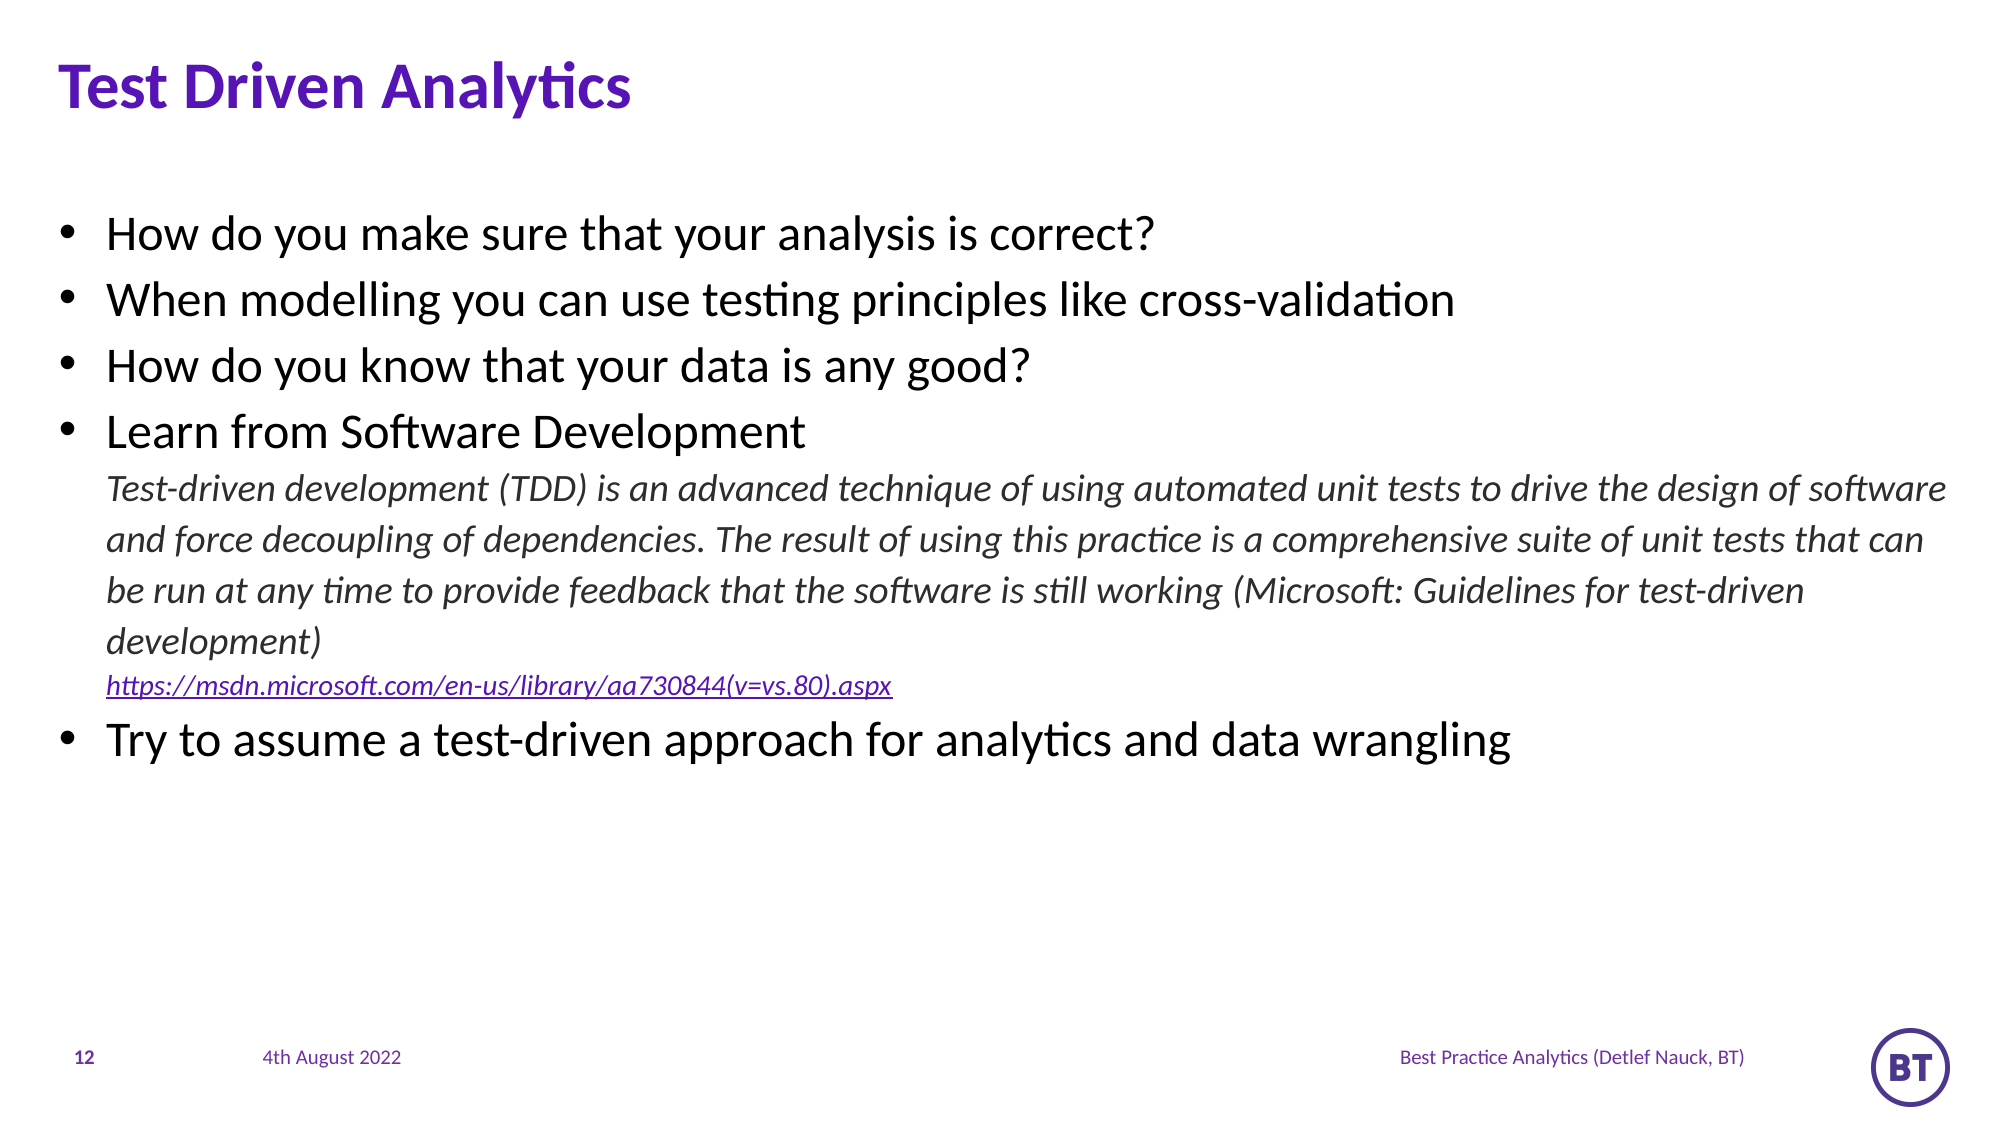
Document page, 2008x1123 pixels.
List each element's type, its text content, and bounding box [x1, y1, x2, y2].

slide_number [247, 1036, 555, 1080]
slide_number 12 [59, 1036, 119, 1080]
footer Best Practice Analytics (Detlef Nauck, BT) [602, 1036, 1760, 1080]
picture [1871, 1028, 1950, 1107]
title Test Driven Analytics [59, 42, 1950, 173]
list How do you make sure that your analysis is correct? When modelling you can use testing principles like cross-validation How do you know that your data is any good? Learn from Software Development Test-driven development (TDD) is an advanced technique of using automated unit tests to drive the design of software and force decoupling of dependencies. The result of using this practice is a comprehensive suite of unit tests that can be run at any time to provide feedback that the software is still working (Microsoft: Guidelines for test-driven development) https://msdn.microsoft.com/en-us/library/aa730844(v=vs.80).aspx Try to assume a test-driven approach for analytics and data wrangling [59, 194, 1950, 999]
